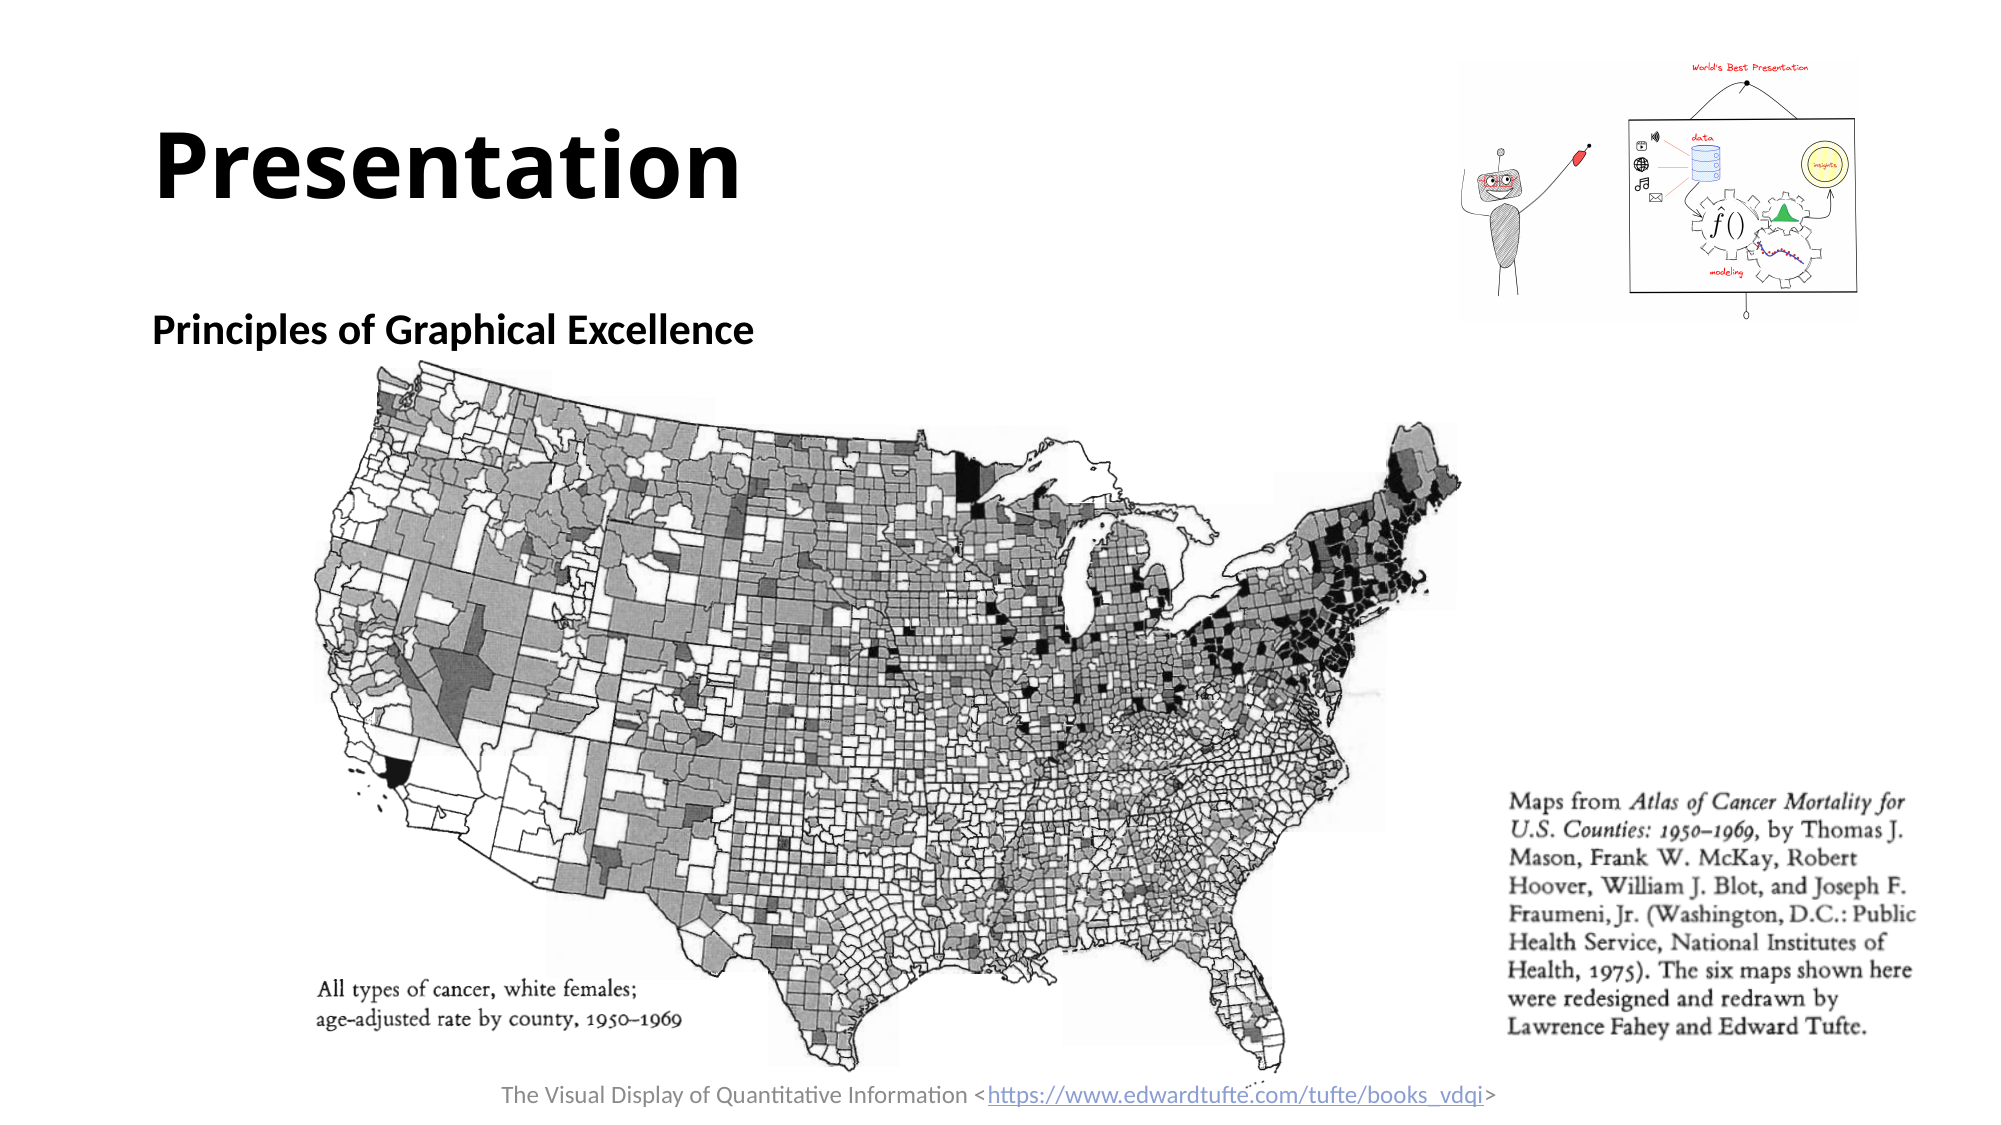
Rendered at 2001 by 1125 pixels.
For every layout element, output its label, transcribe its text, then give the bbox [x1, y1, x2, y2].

picture [293, 360, 1466, 1093]
footer The Visual Display of Quantitative Information <https://www.edwardtufte.com/tufte/books_vdqi> [10, 1062, 1988, 1124]
title Presentation [137, 59, 1458, 278]
list Principles of Graphical Excellence [137, 299, 1863, 1014]
picture [1458, 59, 1860, 322]
picture [1490, 781, 1941, 1056]
